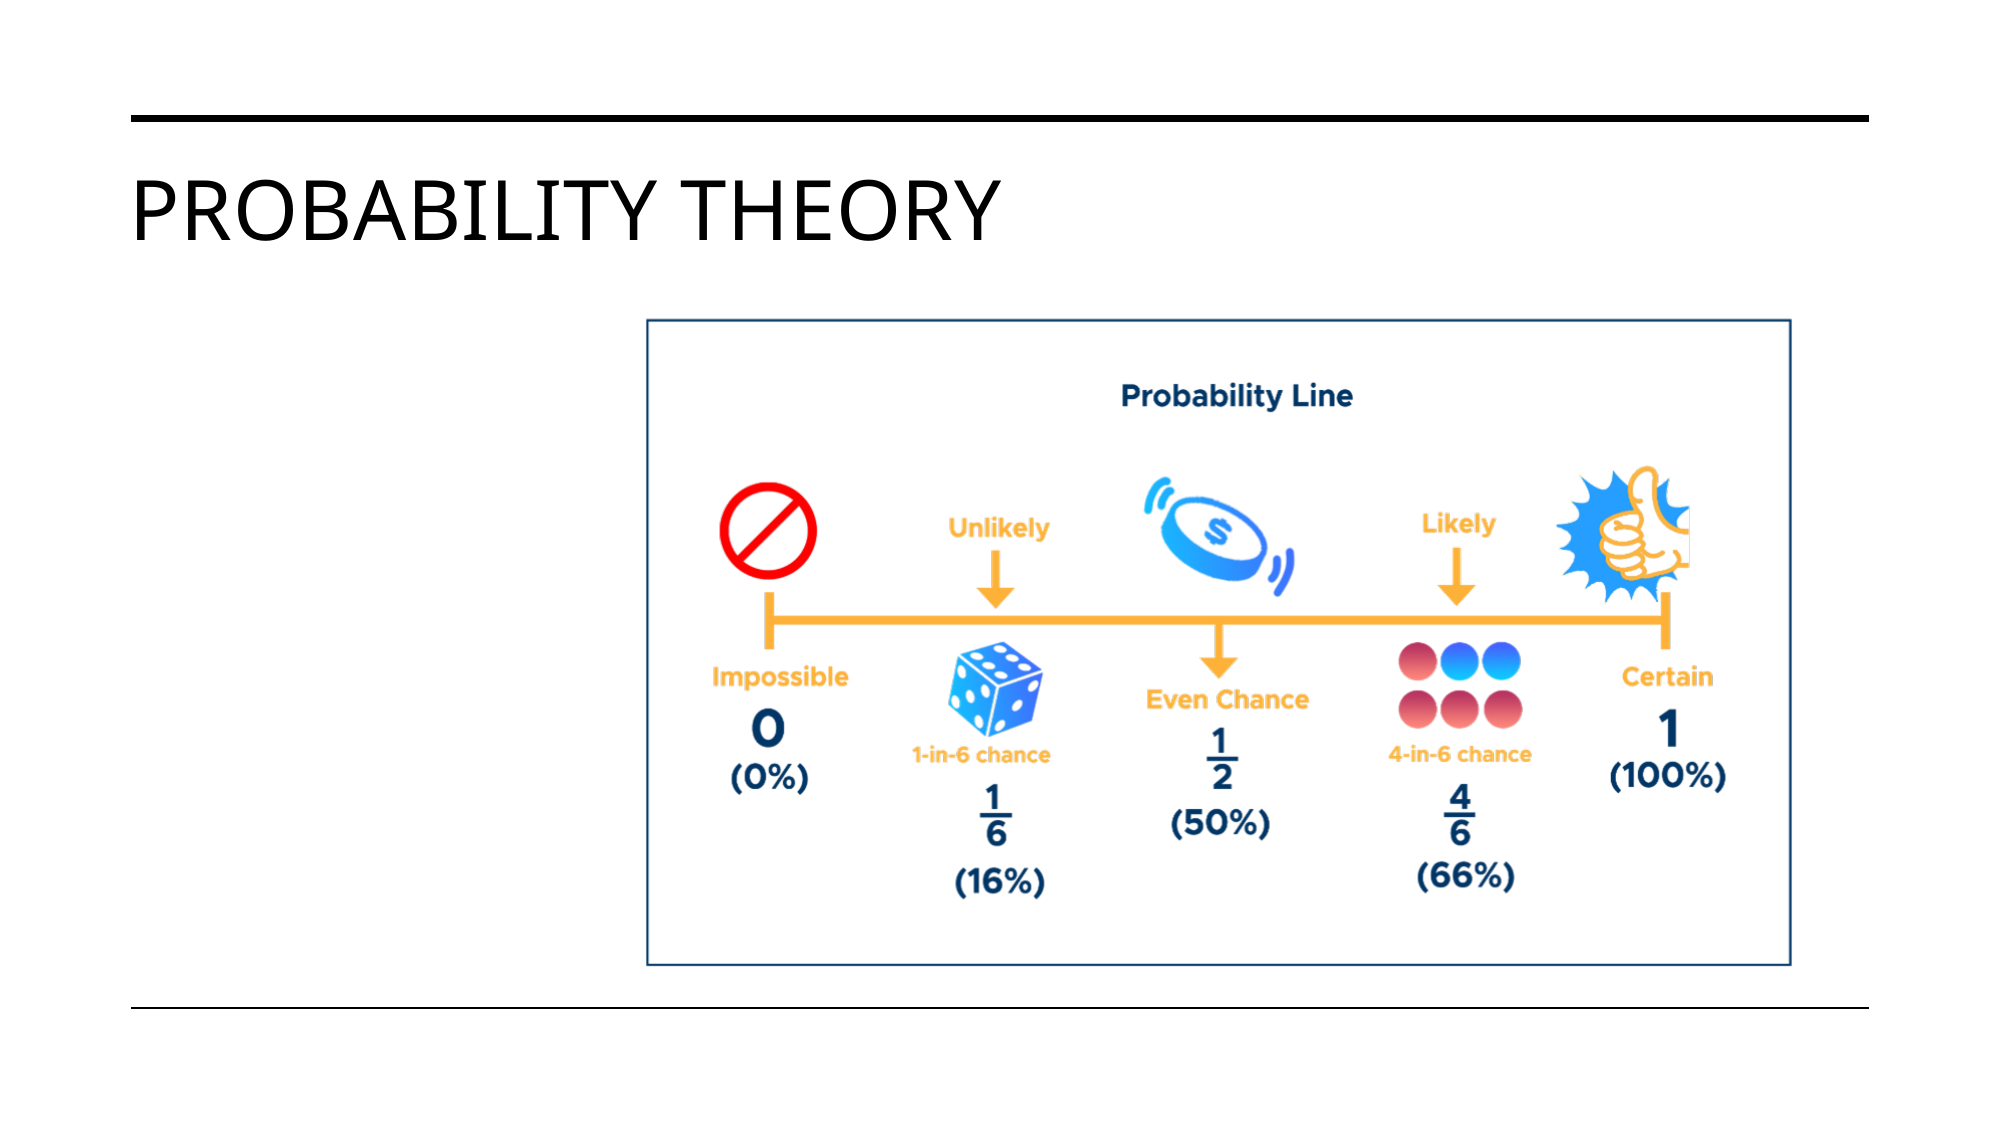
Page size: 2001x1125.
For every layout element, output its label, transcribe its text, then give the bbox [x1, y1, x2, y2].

title Probability Theory [114, 149, 1869, 365]
picture [566, 185, 1869, 1000]
